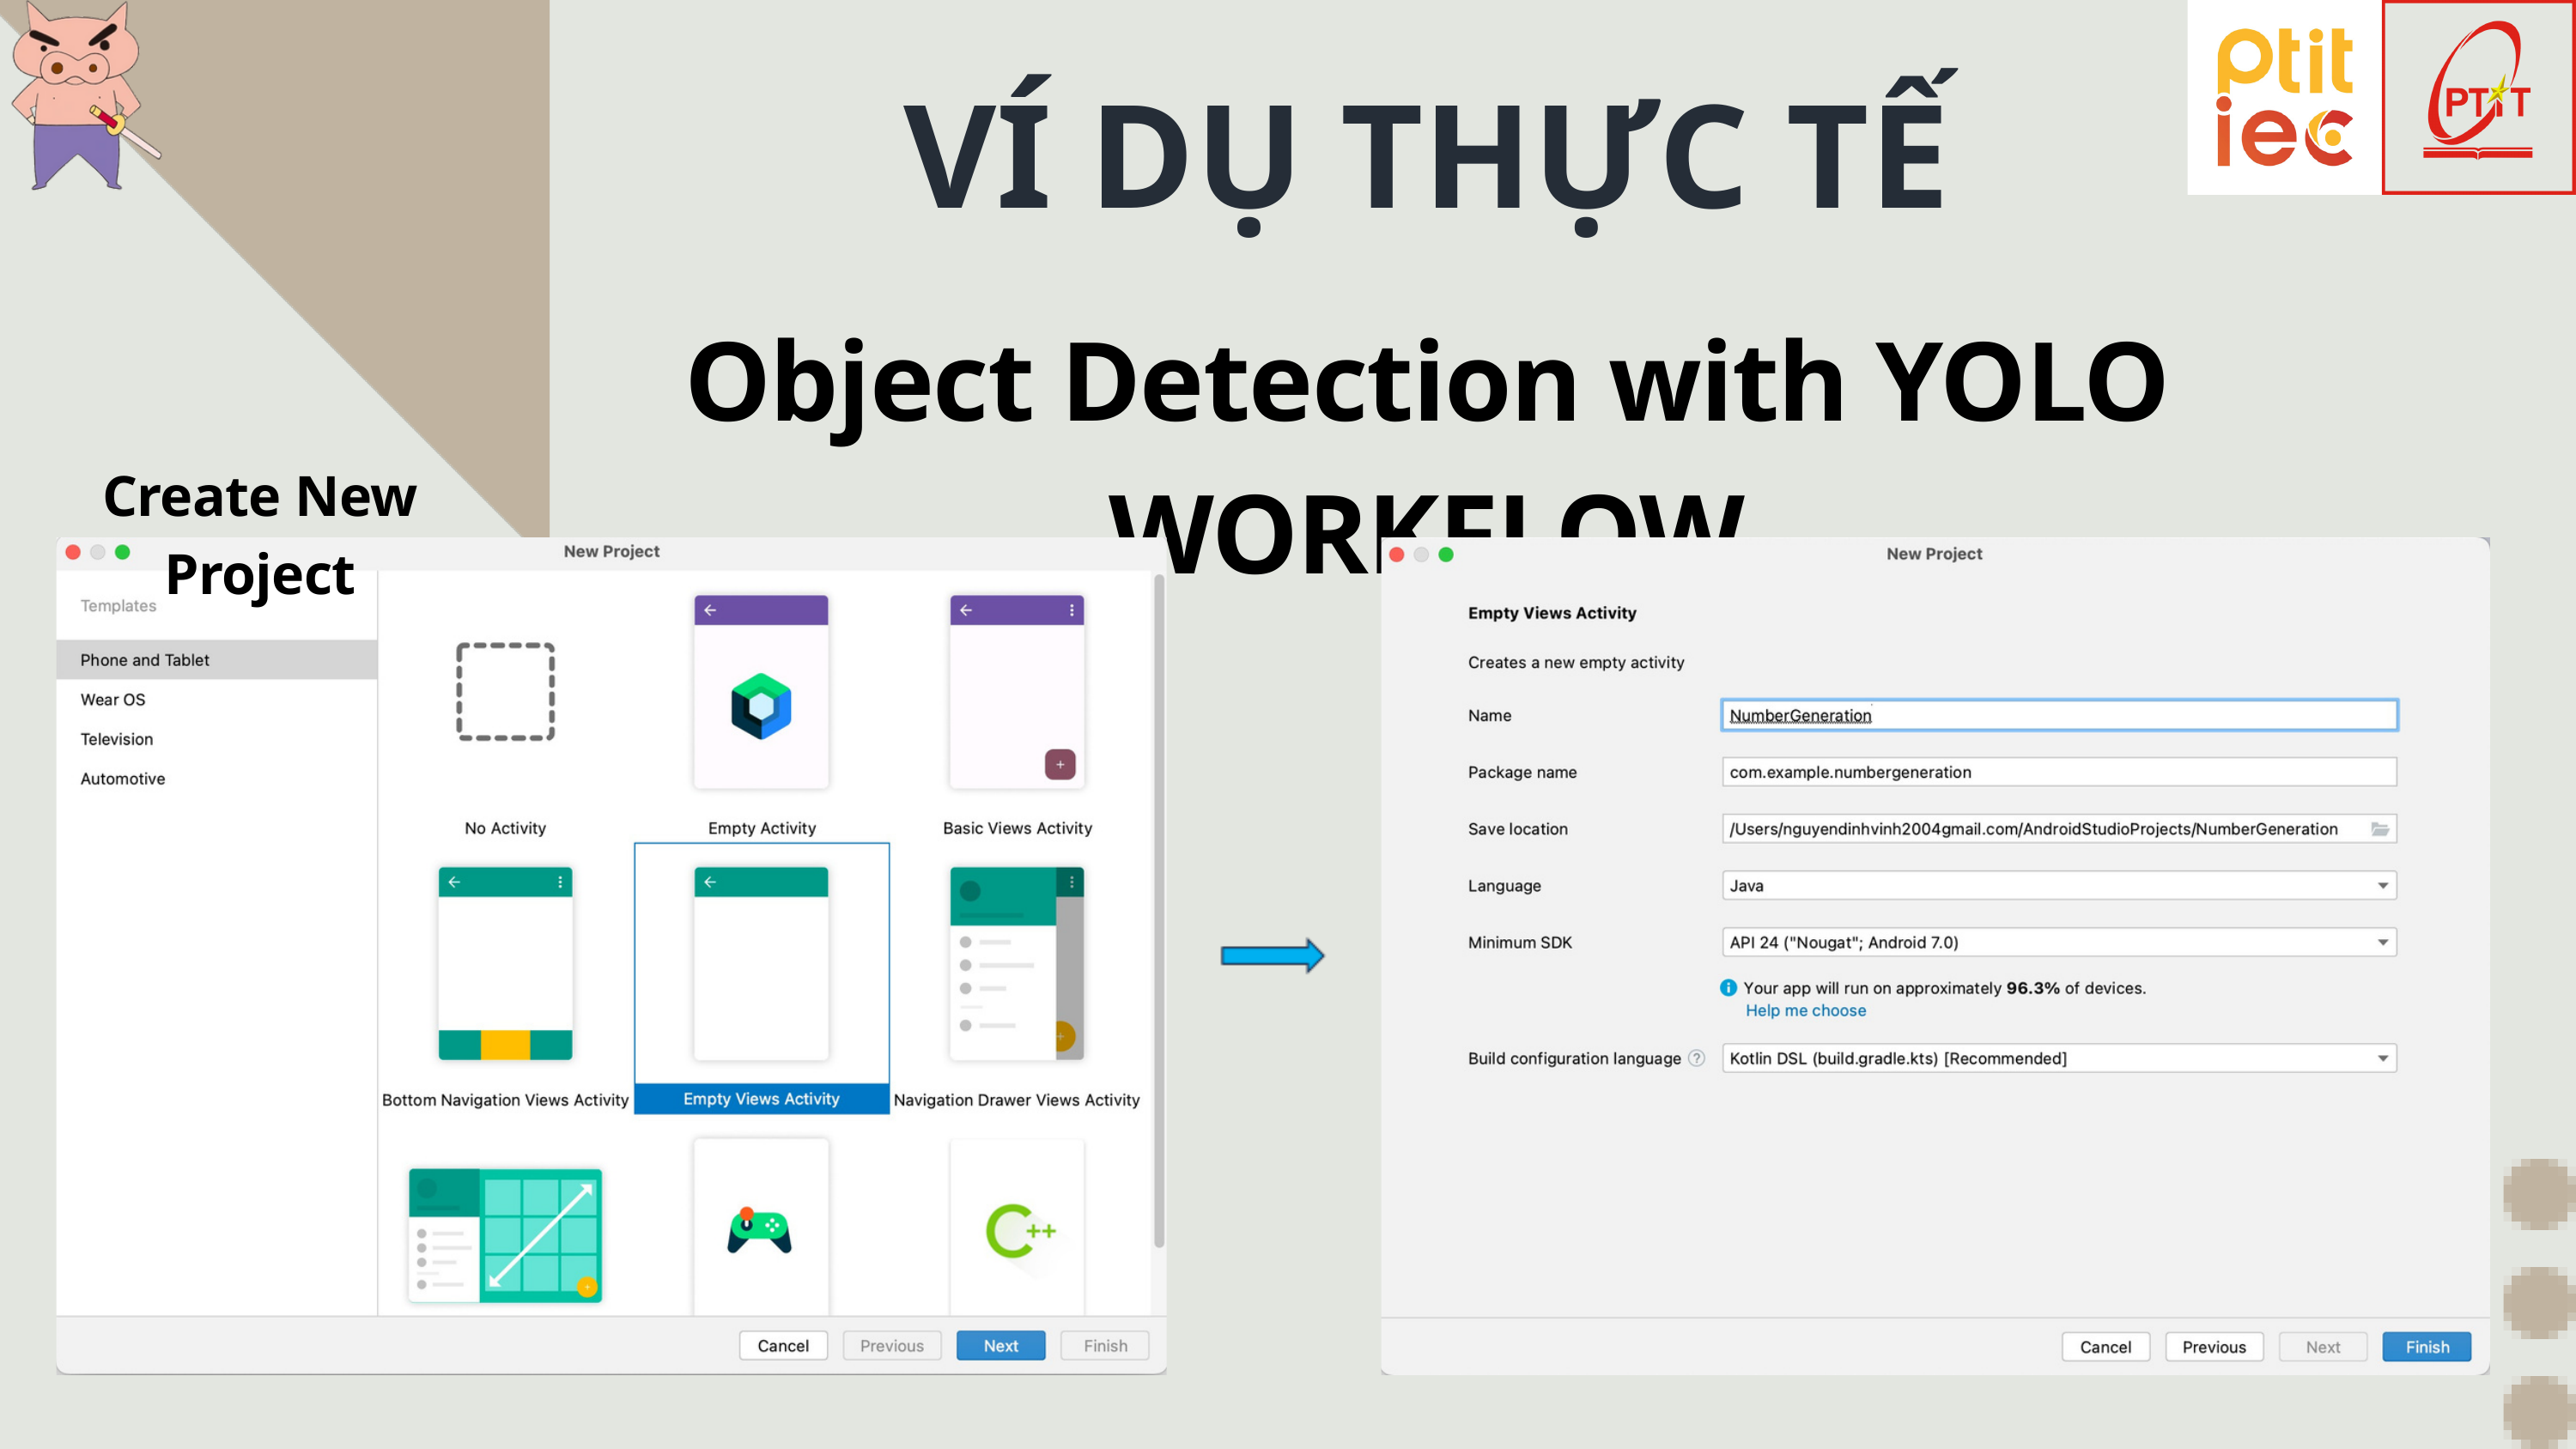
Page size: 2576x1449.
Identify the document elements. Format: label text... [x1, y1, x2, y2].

text_box [0, 0, 166, 195]
text_box [1381, 537, 2490, 1375]
text_box [1212, 929, 1335, 985]
text_box [0, 0, 550, 565]
text_box [56, 537, 1167, 1375]
text_box [2503, 1159, 2576, 1449]
text_box VÍ DỤ THỰC TẾ [750, 122, 2105, 289]
text_box Create New Project [60, 450, 459, 606]
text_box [2187, 0, 2576, 195]
text_box Object Detection with YOLO WORKFLOW [611, 289, 2242, 596]
